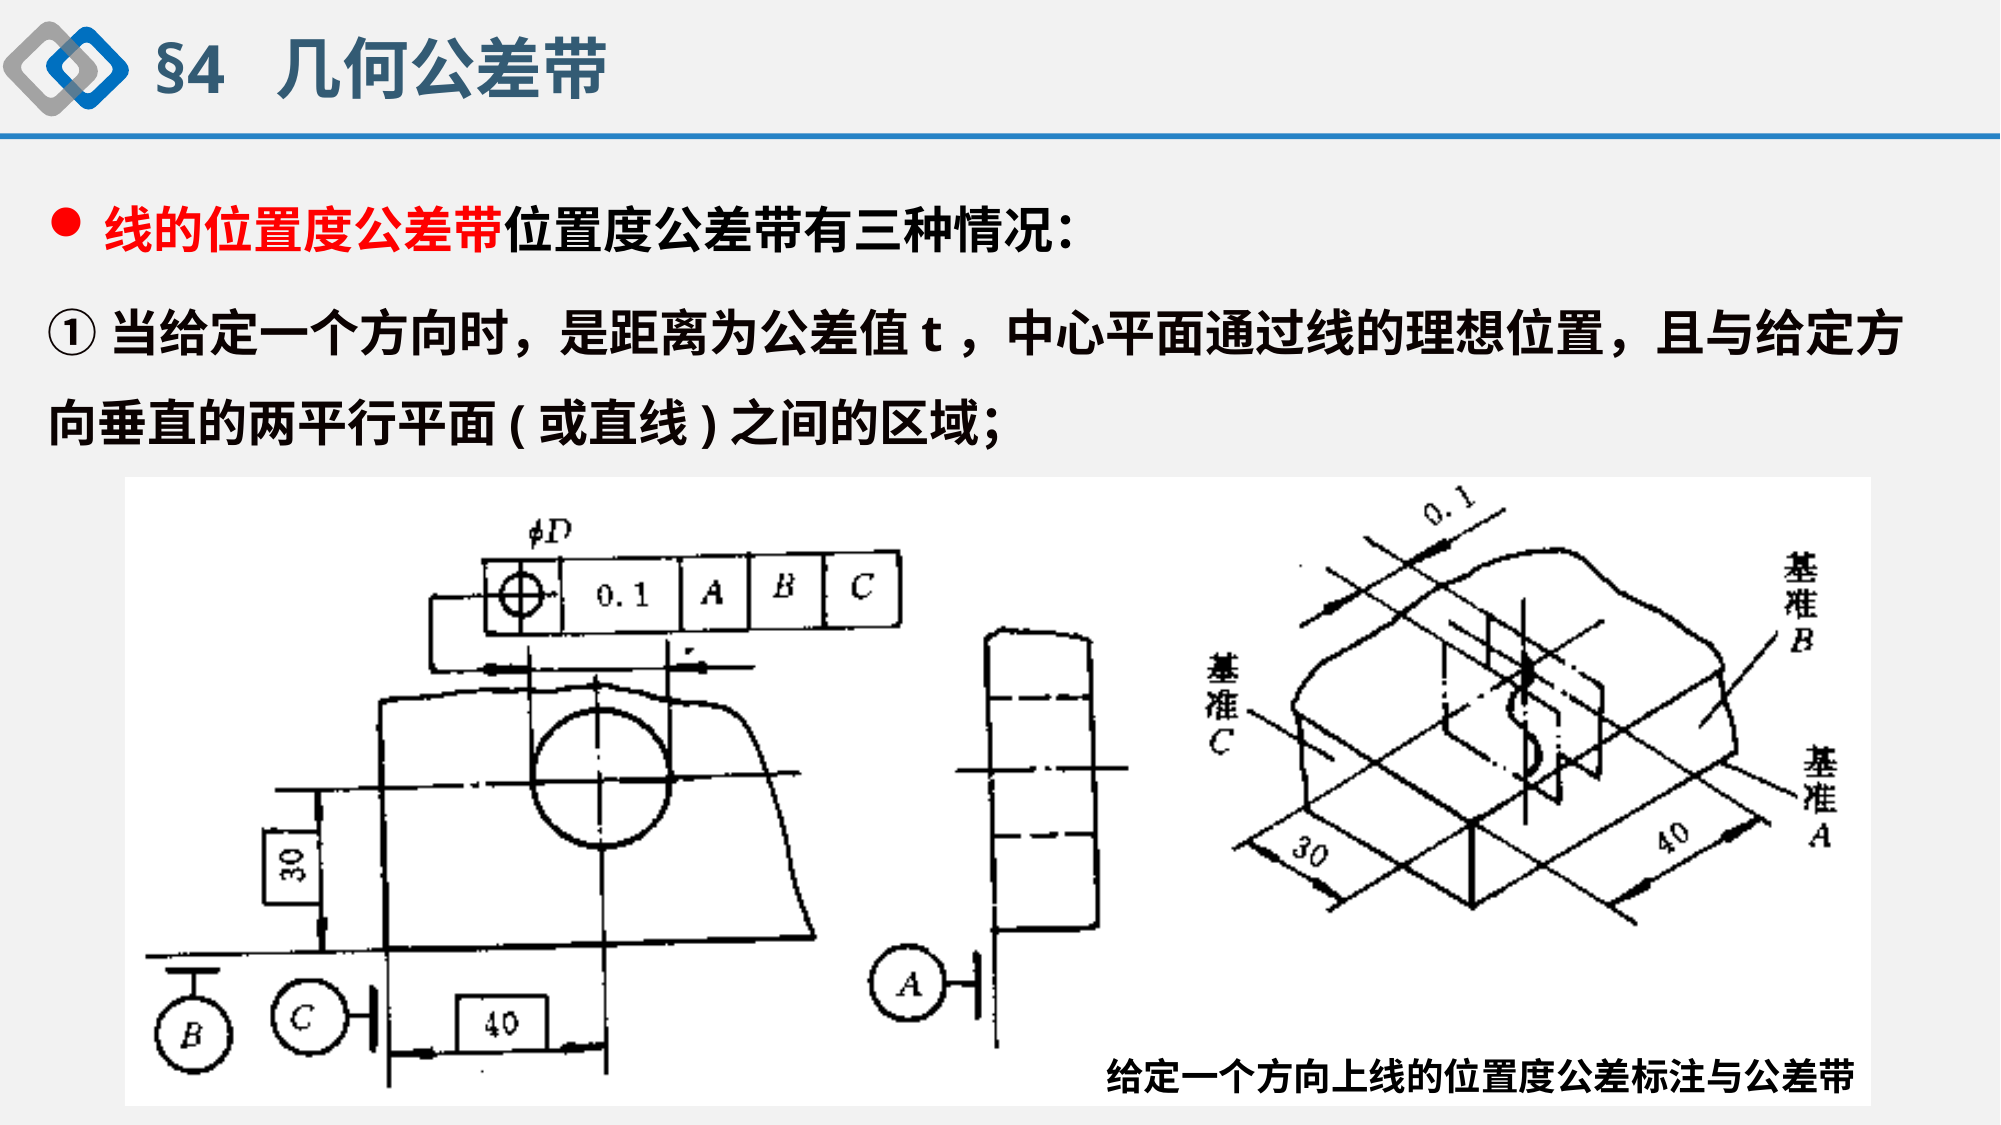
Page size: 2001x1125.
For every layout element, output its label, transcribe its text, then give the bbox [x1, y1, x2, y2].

picture [124, 476, 1872, 1107]
text_box 线的位置度公差带位置度公差带有三种情况： ①当给定一个方向时，是距离为公差值t，中心平面通过线的理想位置，且与给定方向垂直的两平行平面(或直线)之间的区域； [29, 160, 1968, 1020]
text_box §4 几何公差带 [139, 18, 1510, 115]
